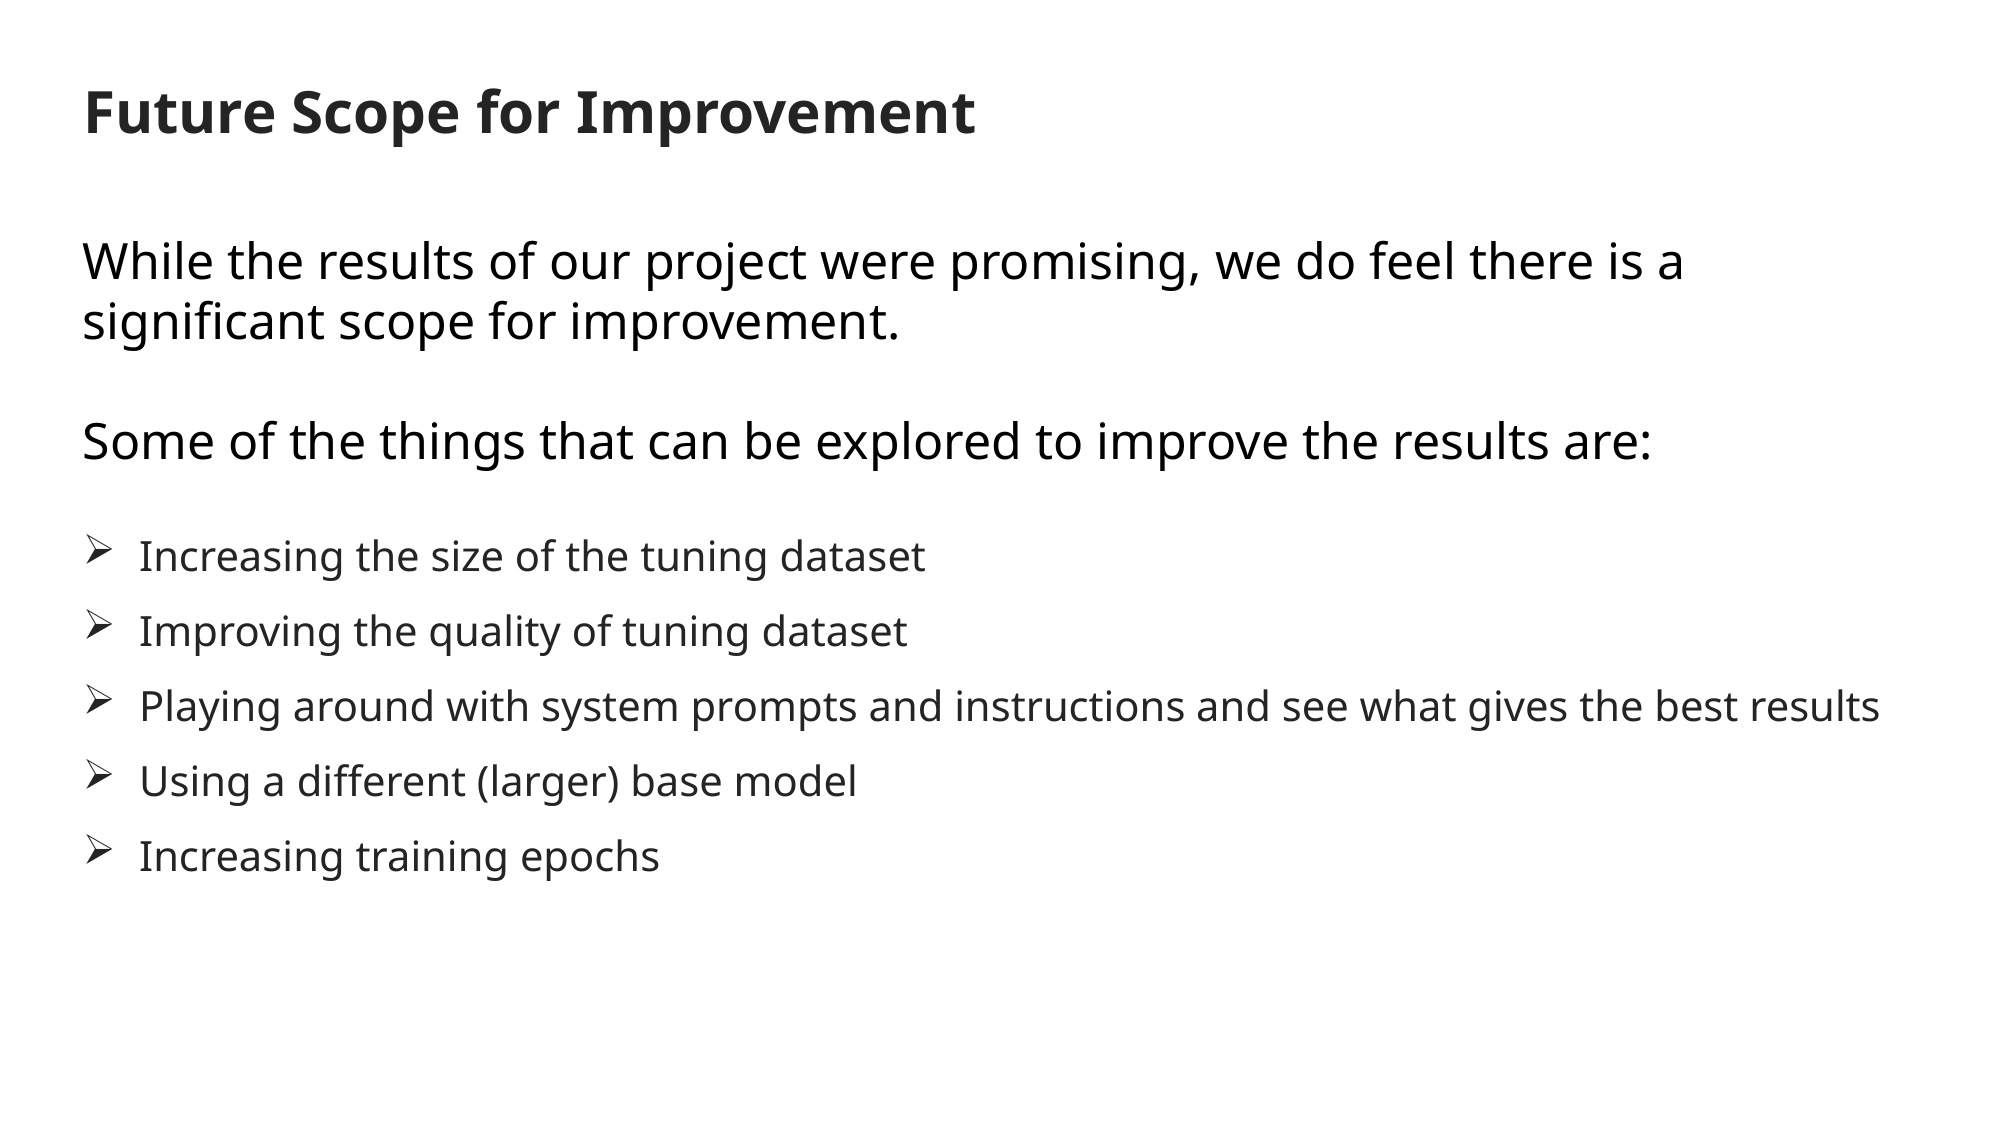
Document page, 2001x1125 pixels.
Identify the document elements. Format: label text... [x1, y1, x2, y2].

text_box While the results of our project were promising, we do feel there is a significant scope for improvement. Some of the things that can be explored to improve the results are: Increasing the size of the tuning dataset Improving the quality of tuning dataset Playing around with system prompts and instructions and see what gives the best results Using a different (larger) base model Increasing training epochs [68, 222, 1932, 1003]
text_box Future Scope for Improvement [68, 59, 1932, 186]
